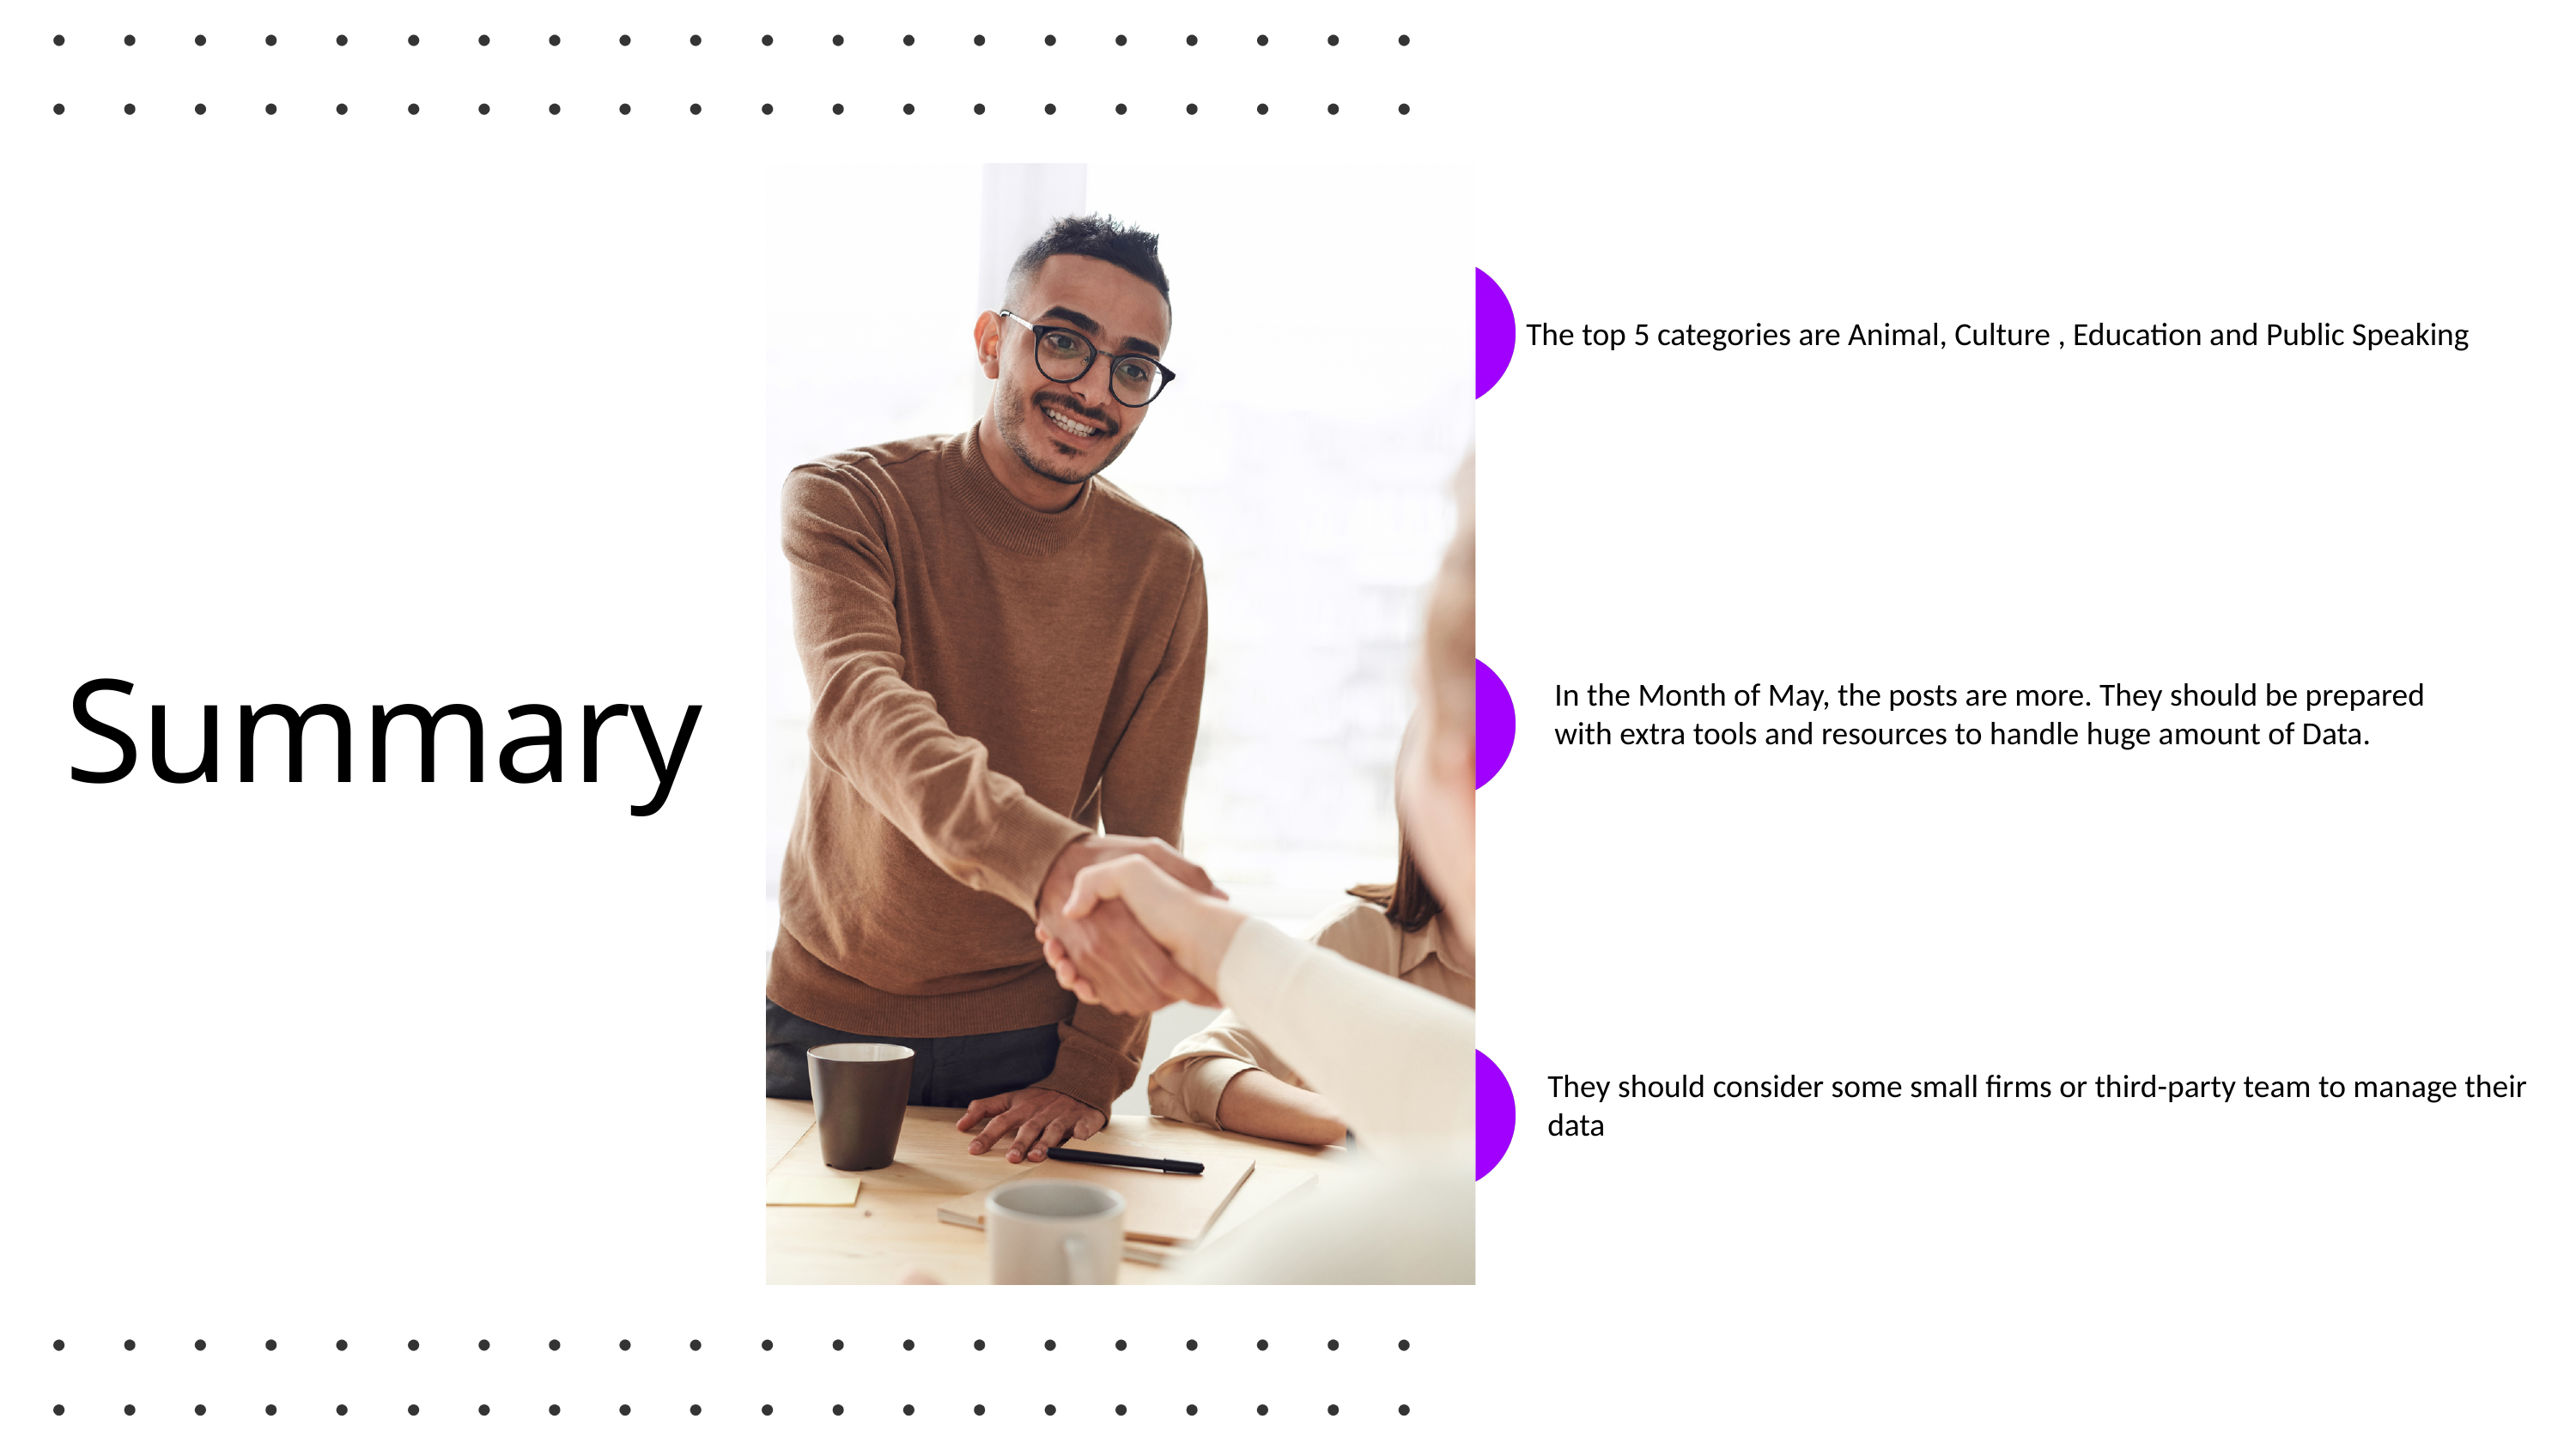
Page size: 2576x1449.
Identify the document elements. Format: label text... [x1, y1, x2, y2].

picture [765, 163, 1562, 1286]
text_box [1631, 980, 2432, 1104]
text_box In the Month of May, the posts are more. They should be prepared with extra tools and resources to handle huge amount of Data. [1541, 667, 2487, 757]
text_box The top 5 categories are Animal, Culture , Education and Public Speaking [1513, 307, 2489, 359]
text_box They should consider some small firms or third-party team to manage their data [1534, 1058, 2576, 1149]
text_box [46, 1335, 1414, 1449]
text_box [46, 0, 1414, 118]
text_box Summary [64, 639, 727, 811]
